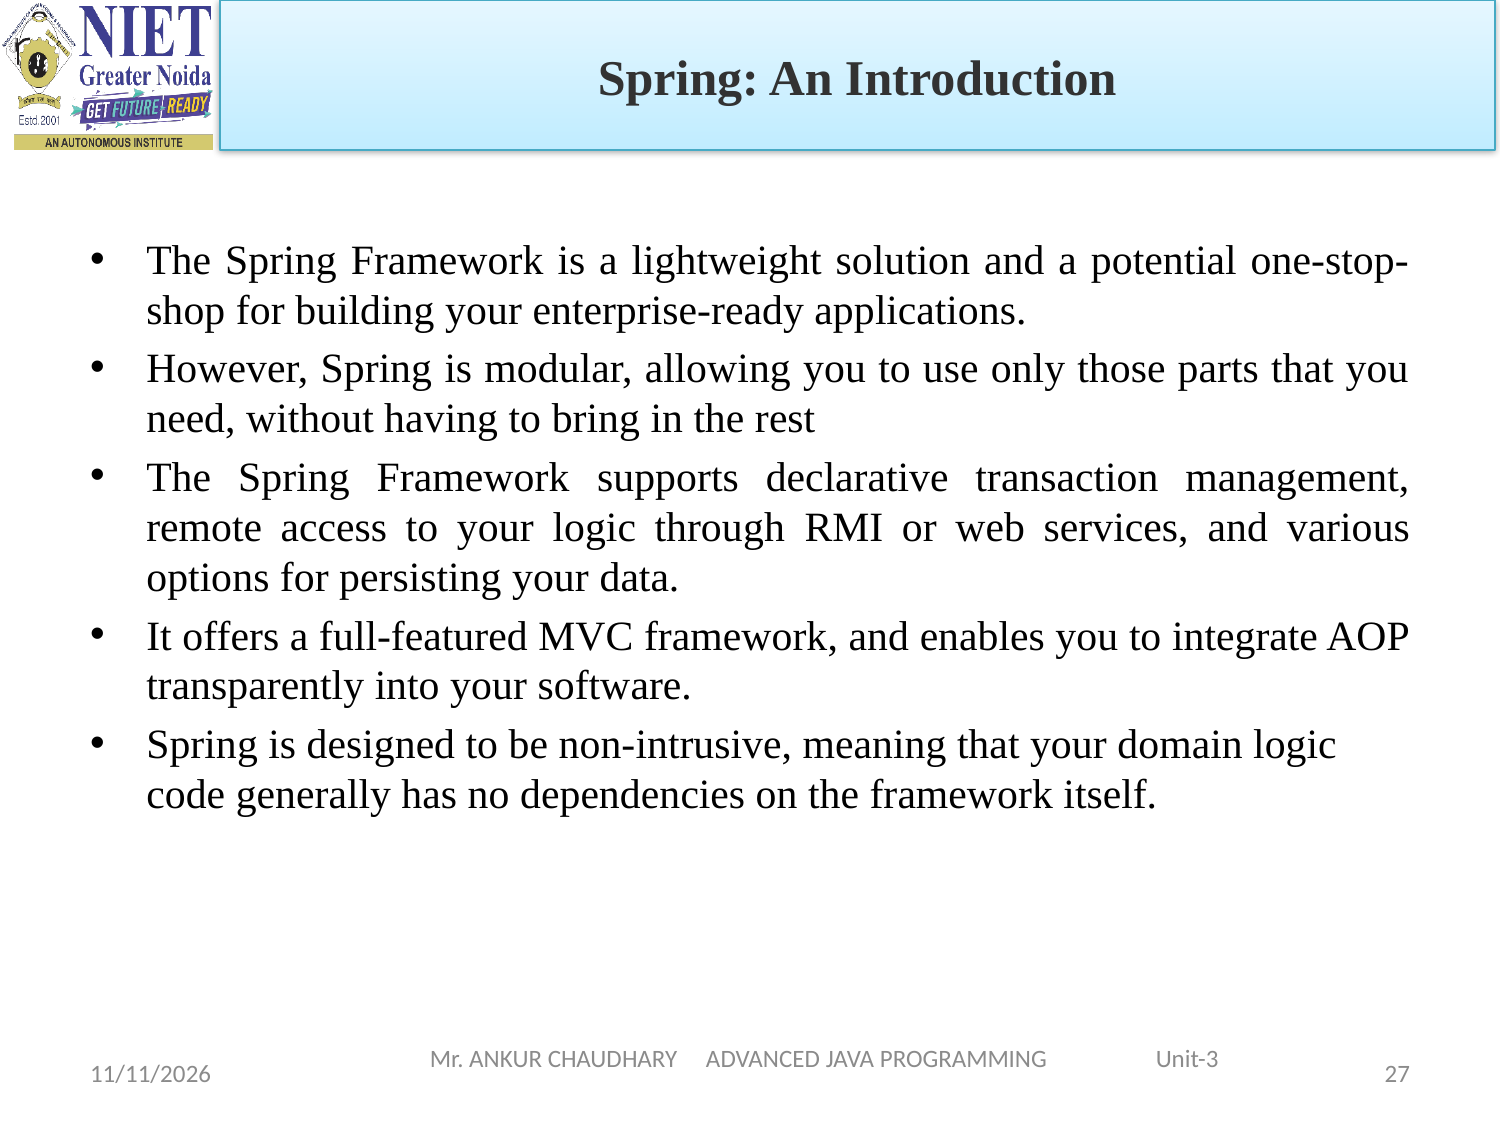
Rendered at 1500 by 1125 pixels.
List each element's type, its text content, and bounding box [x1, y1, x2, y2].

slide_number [75, 1042, 412, 1103]
slide_number 27 [1074, 1042, 1425, 1103]
footer Mr. ANKUR CHAUDHARY ADVANCED JAVA PROGRAMMING Unit-3 [412, 1042, 1074, 1103]
list The Spring Framework is a lightweight solution and a potential one-stop-shop for building your enterprise-ready applications. However, Spring is modular, allowing you to use only those parts that you need, without having to bring in the rest The Spring Framework supports declarative transaction management, remote access to your logic through RMI or web services, and various options for persisting your data. It offers a full-featured MVC framework, and enables you to integrate AOP transparently into your software. Spring is designed to be non-intrusive, meaning that your domain logic code generally has no dependencies on the framework itself. [75, 225, 1425, 968]
picture [2, 3, 213, 150]
text_box Spring: An Introduction [219, 0, 1496, 151]
